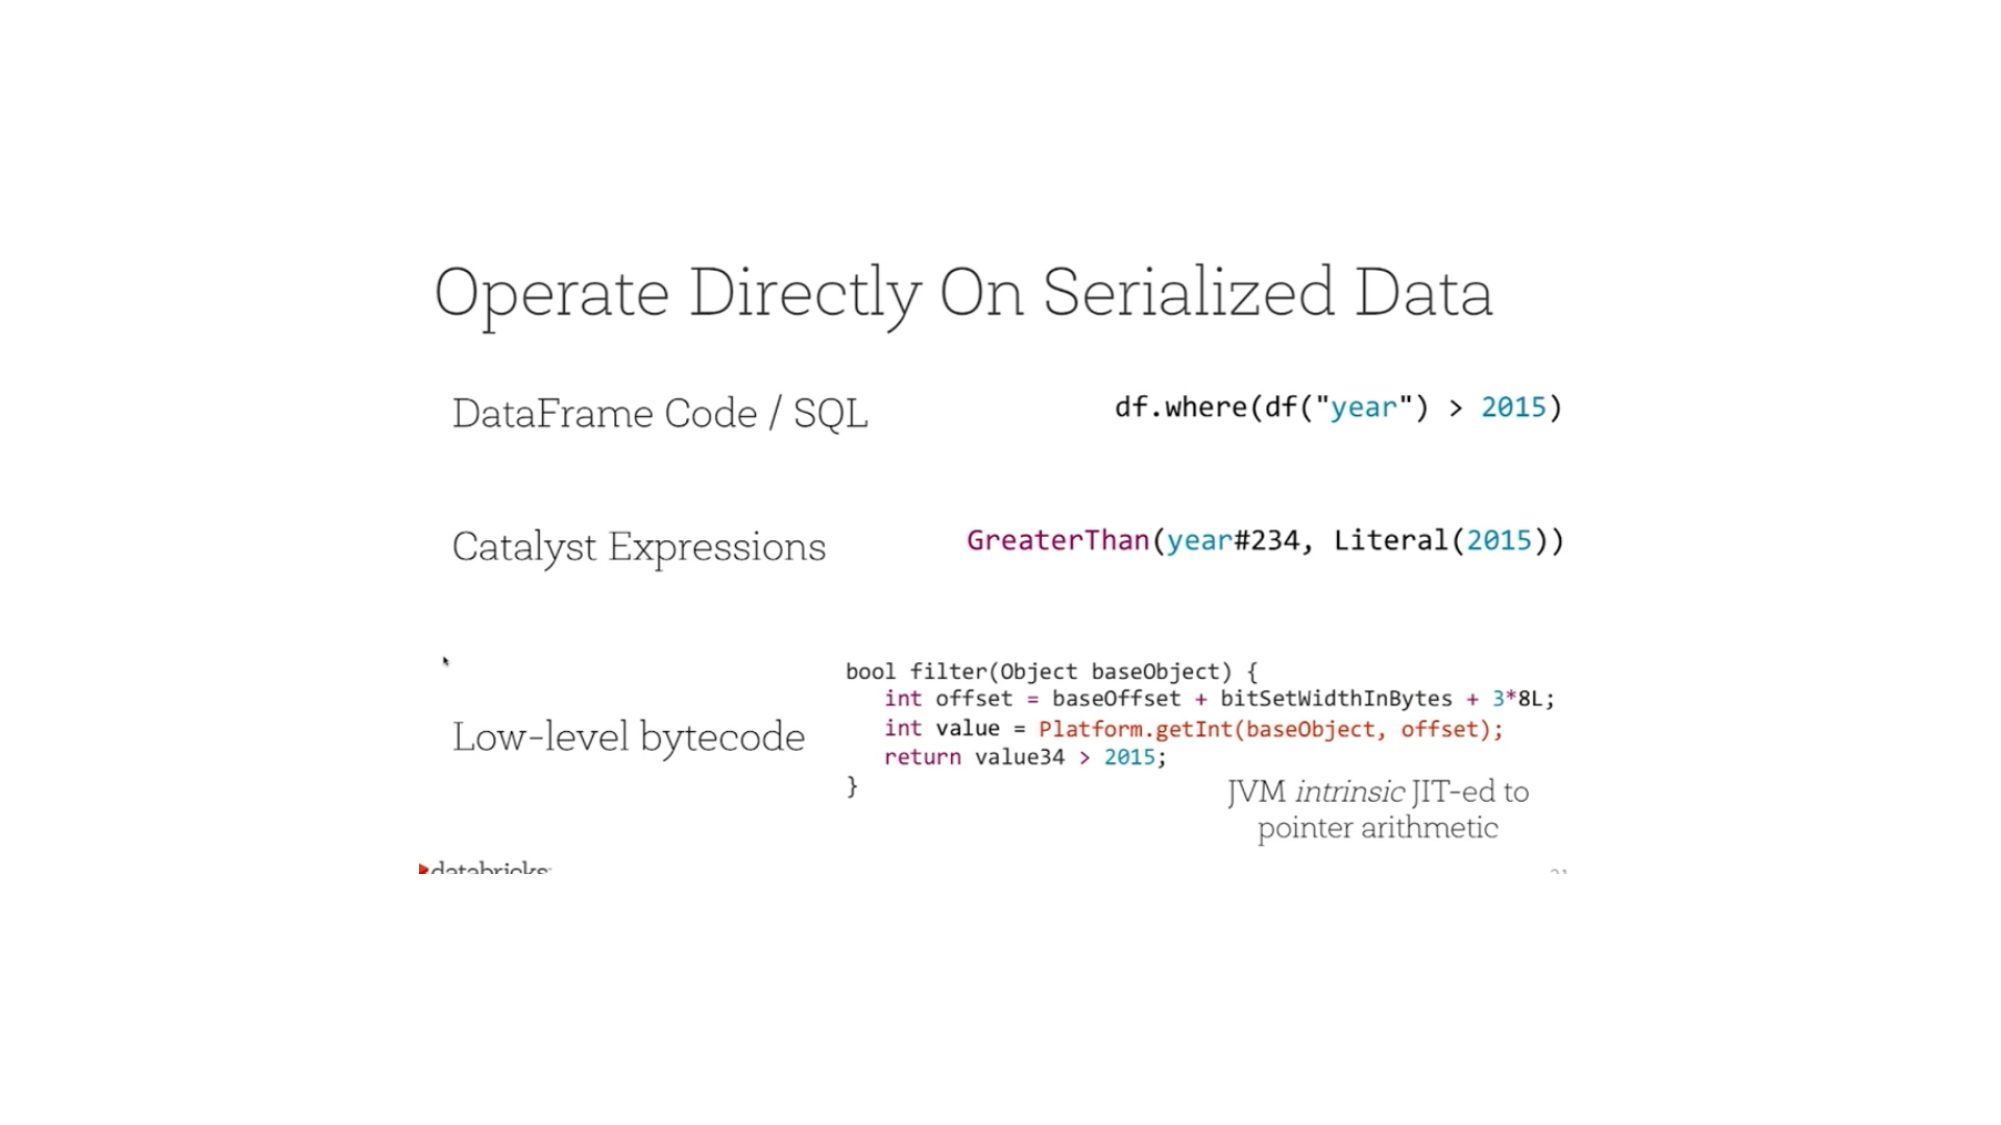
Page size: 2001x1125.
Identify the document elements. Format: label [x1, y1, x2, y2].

picture [419, 250, 1581, 874]
